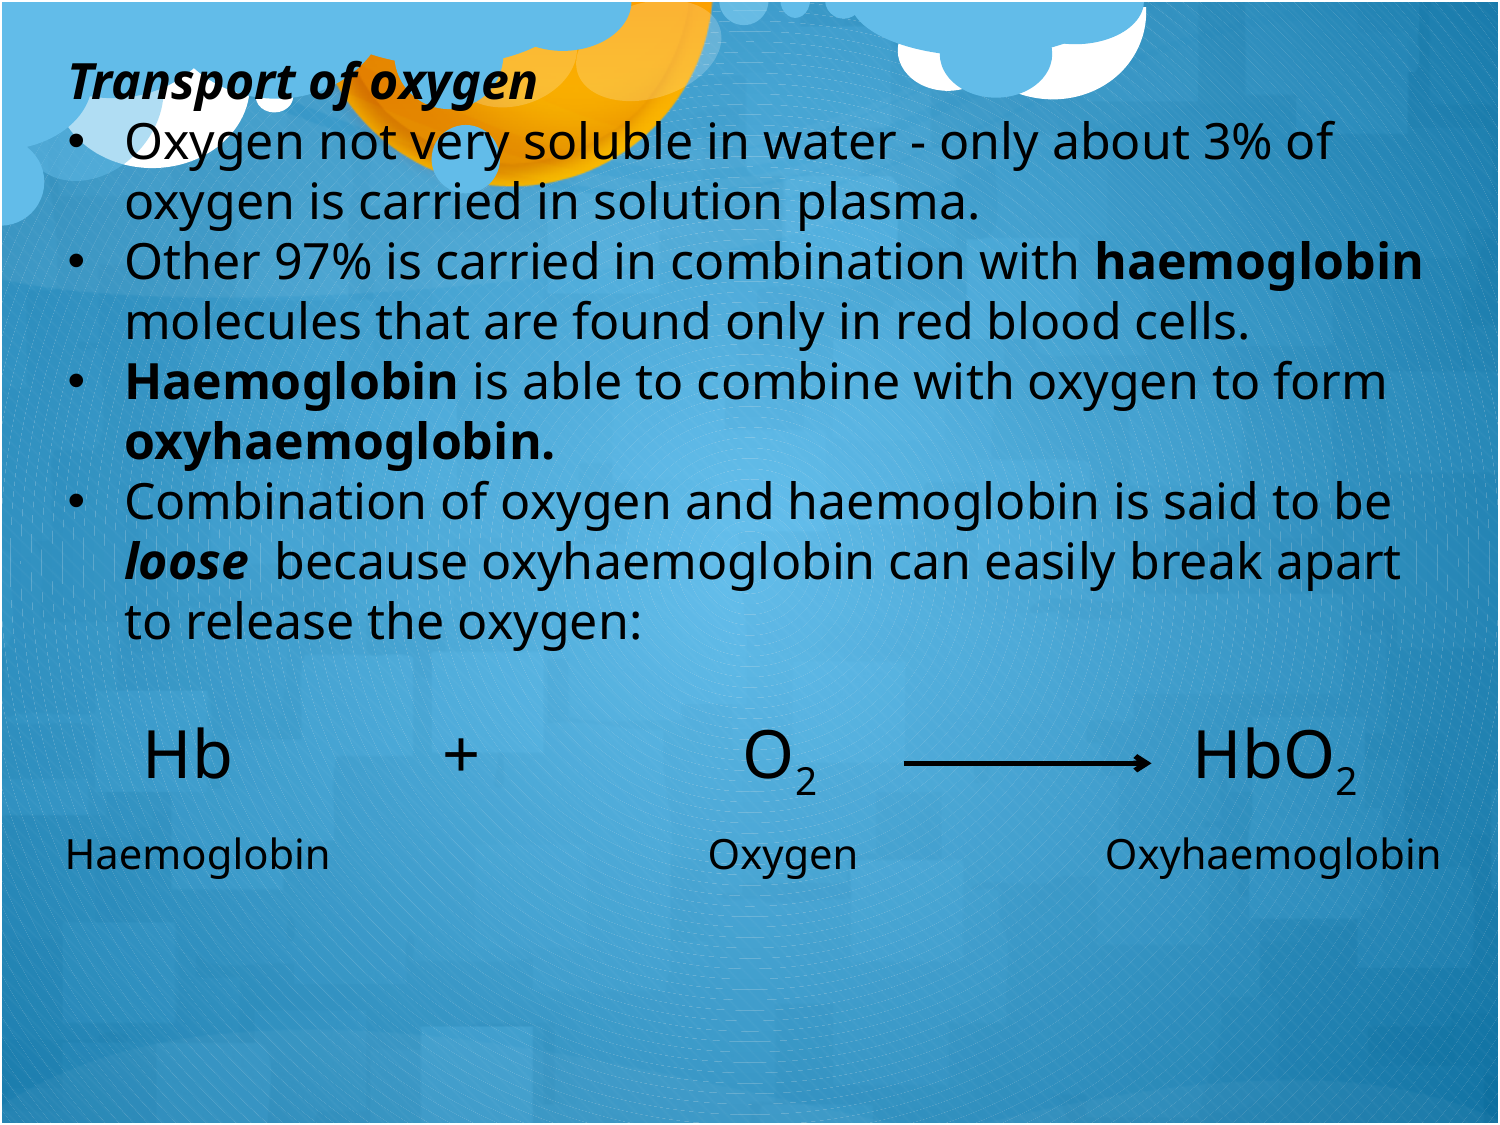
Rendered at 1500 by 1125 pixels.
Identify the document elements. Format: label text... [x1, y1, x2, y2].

text_box Hb + O2 HbO2 Haemoglobin Oxygen Oxyhaemoglobin [17, 704, 1483, 890]
picture [2, 2, 1498, 1123]
picture [691, 2, 891, 42]
text_box Transport of oxygen Oxygen not very soluble in water - only about 3% of oxygen is carried in solution plasma. Other 97% is carried in combination with haemoglobin molecules that are found only in red blood cells. Haemoglobin is able to combine with oxygen to form oxyhaemoglobin. Combination of oxygen and haemoglobin is said to be loose because oxyhaemoglobin can easily break apart to release the oxygen: [53, 42, 1448, 658]
